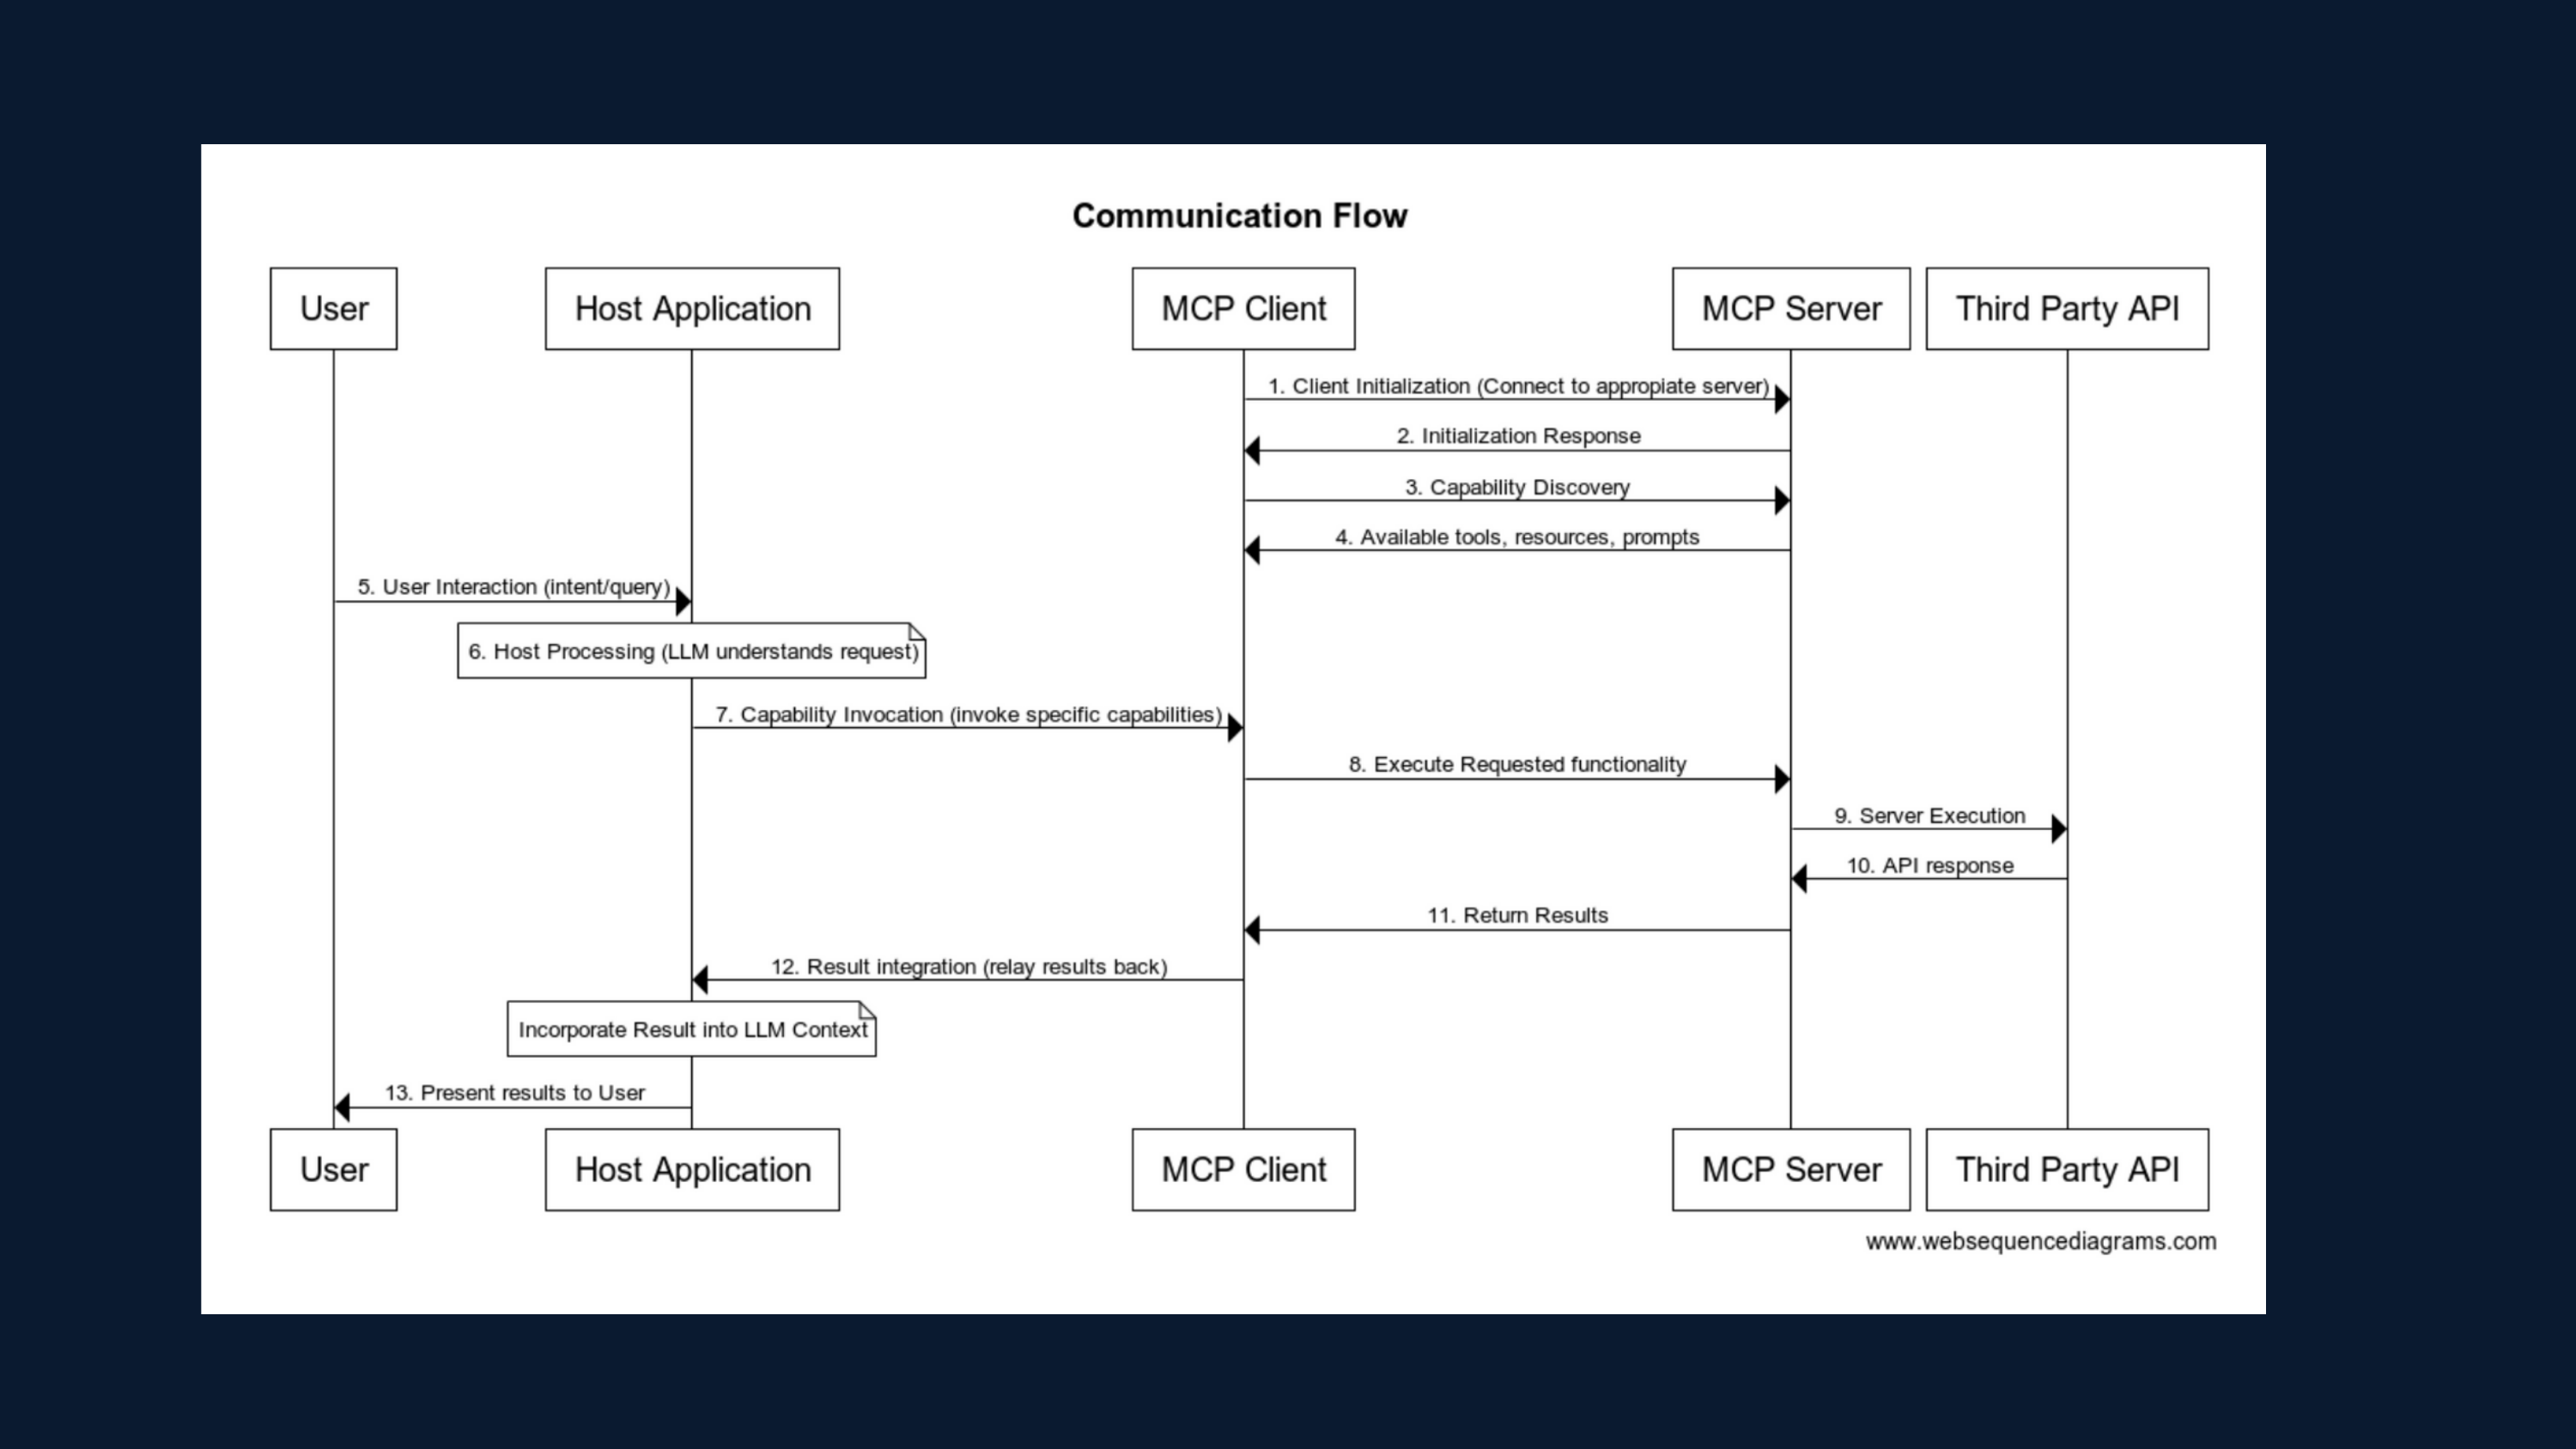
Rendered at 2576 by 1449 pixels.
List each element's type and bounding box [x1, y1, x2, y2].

text_box [201, 144, 2266, 1314]
